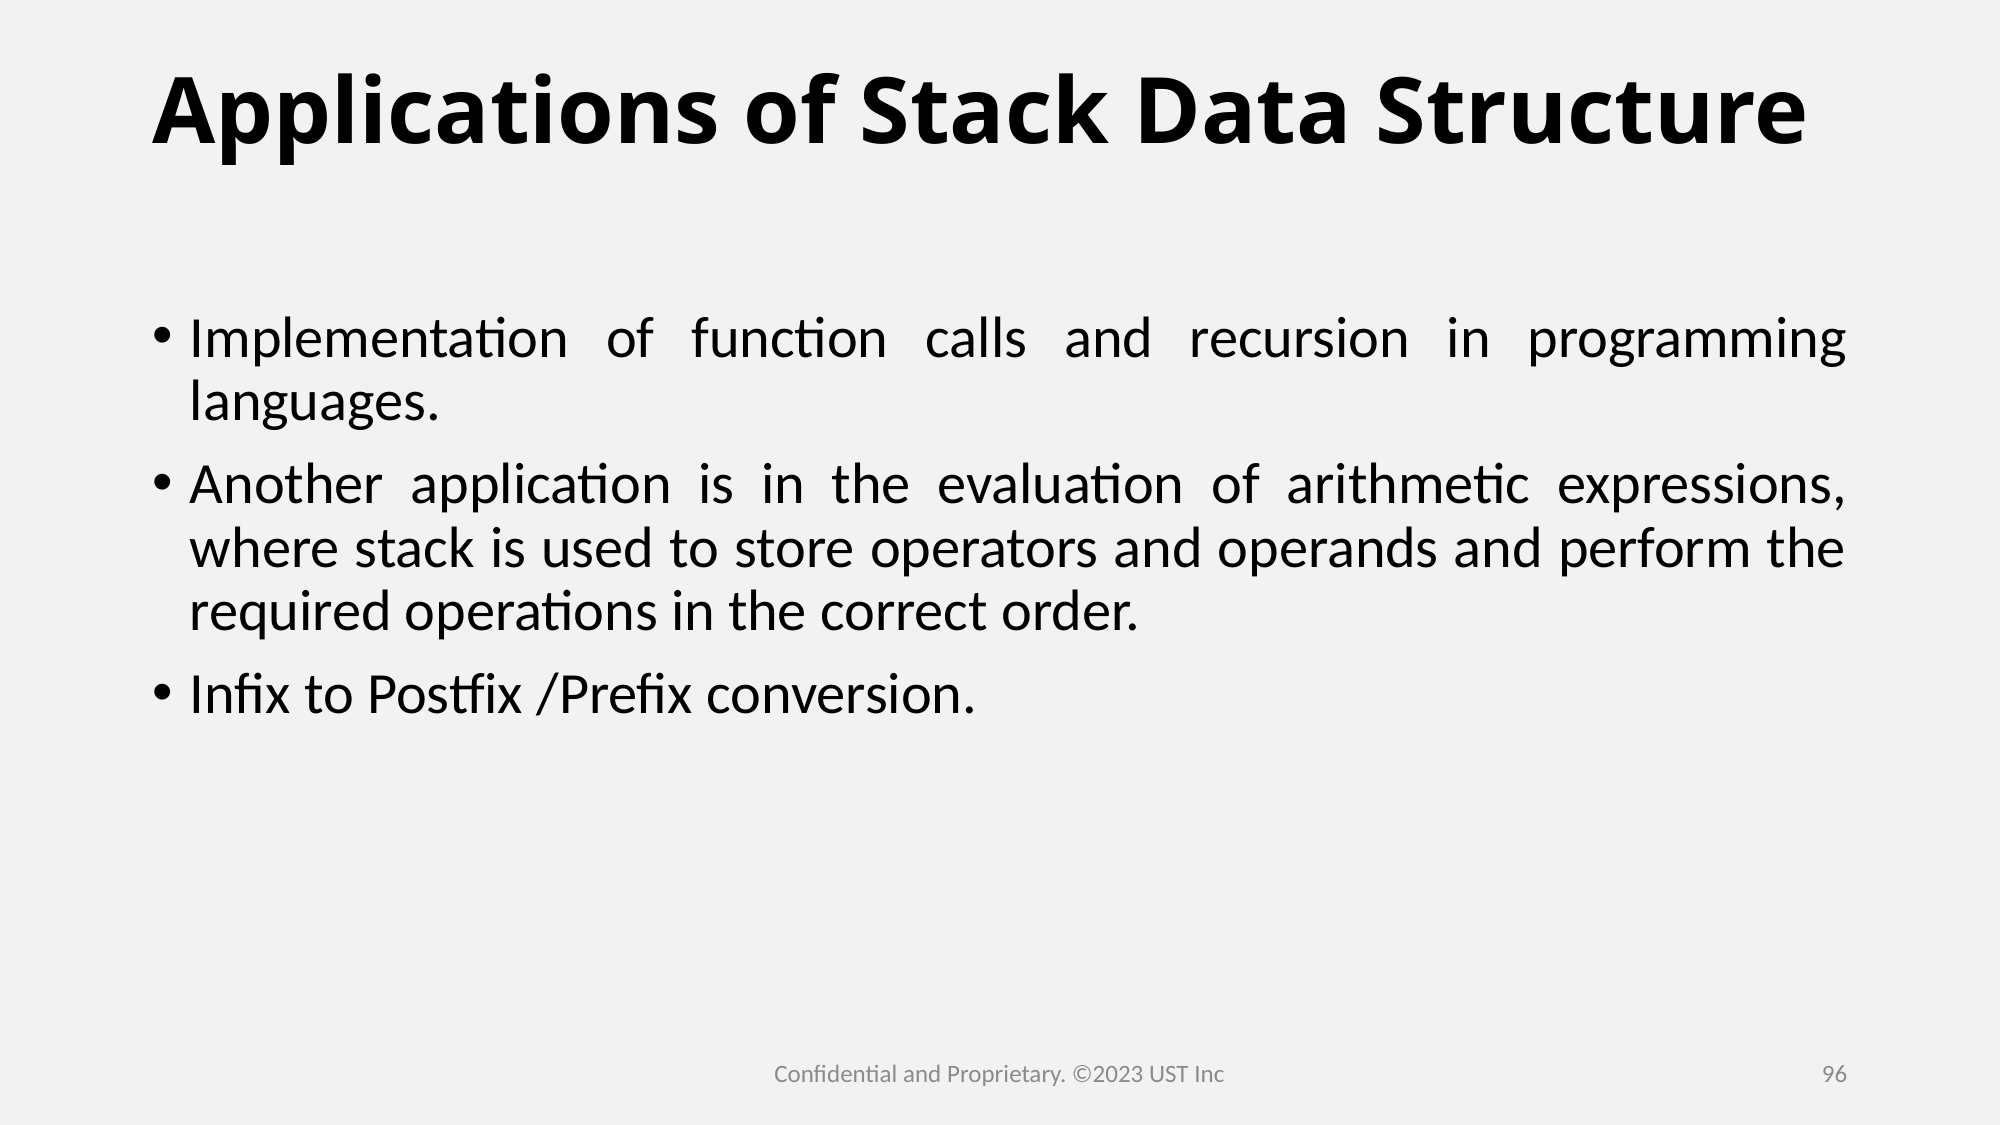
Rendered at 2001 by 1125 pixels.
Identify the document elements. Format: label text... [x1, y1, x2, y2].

title Applications of Stack Data Structure [137, 59, 1863, 278]
list Implementation of function calls and recursion in programming languages. Another application is in the evaluation of arithmetic expressions, where stack is used to store operators and operands and perform the required operations in the correct order. Infix to Postfix /Prefix conversion. [137, 299, 1863, 1014]
footer Confidential and Proprietary. ©2023 UST Inc [662, 1042, 1338, 1103]
slide_number 96 [1412, 1042, 1863, 1103]
